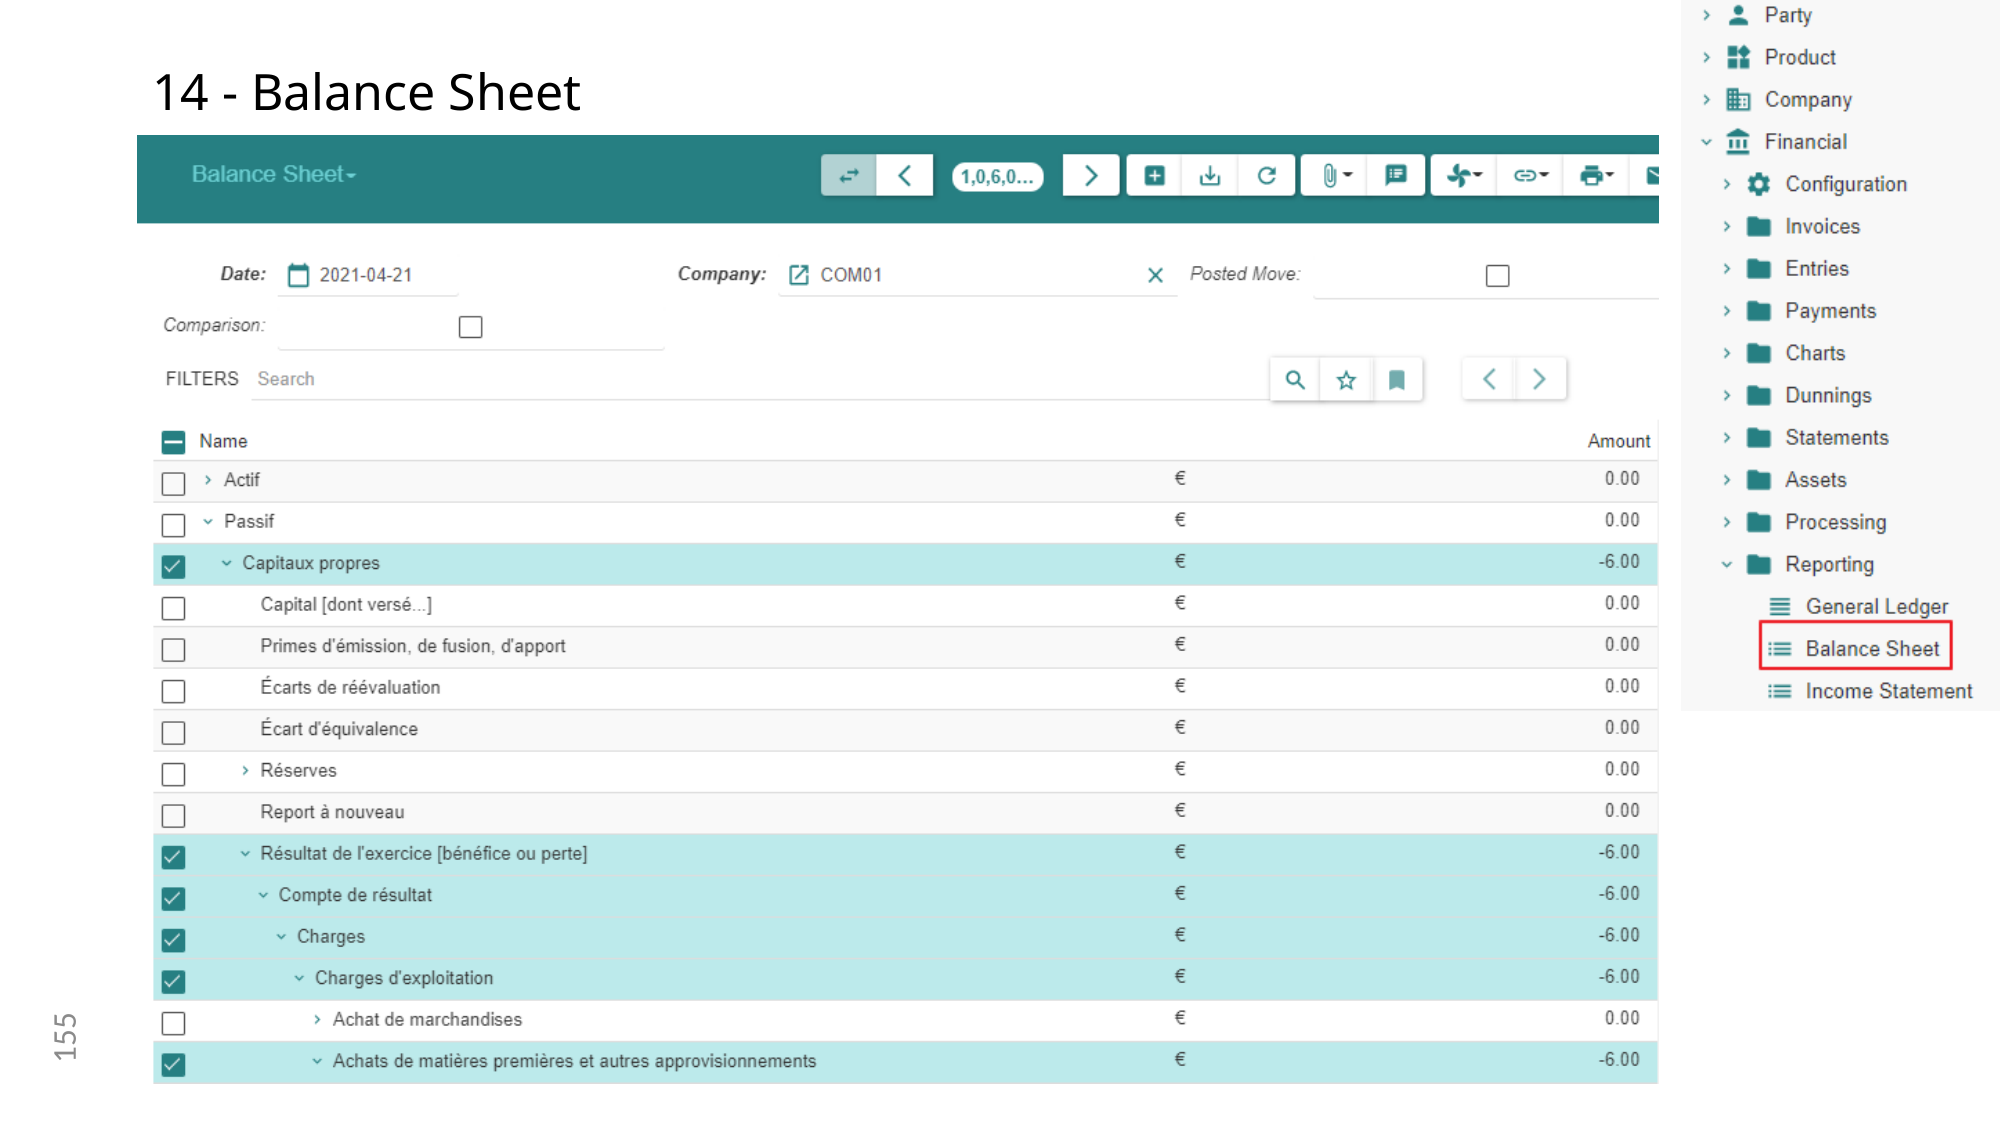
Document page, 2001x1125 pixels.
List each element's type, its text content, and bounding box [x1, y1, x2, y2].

picture [1681, 0, 2000, 711]
title 14 - Balance Sheet [137, 59, 1681, 136]
slide_number 155 [32, 969, 93, 1108]
picture [137, 135, 1659, 1084]
